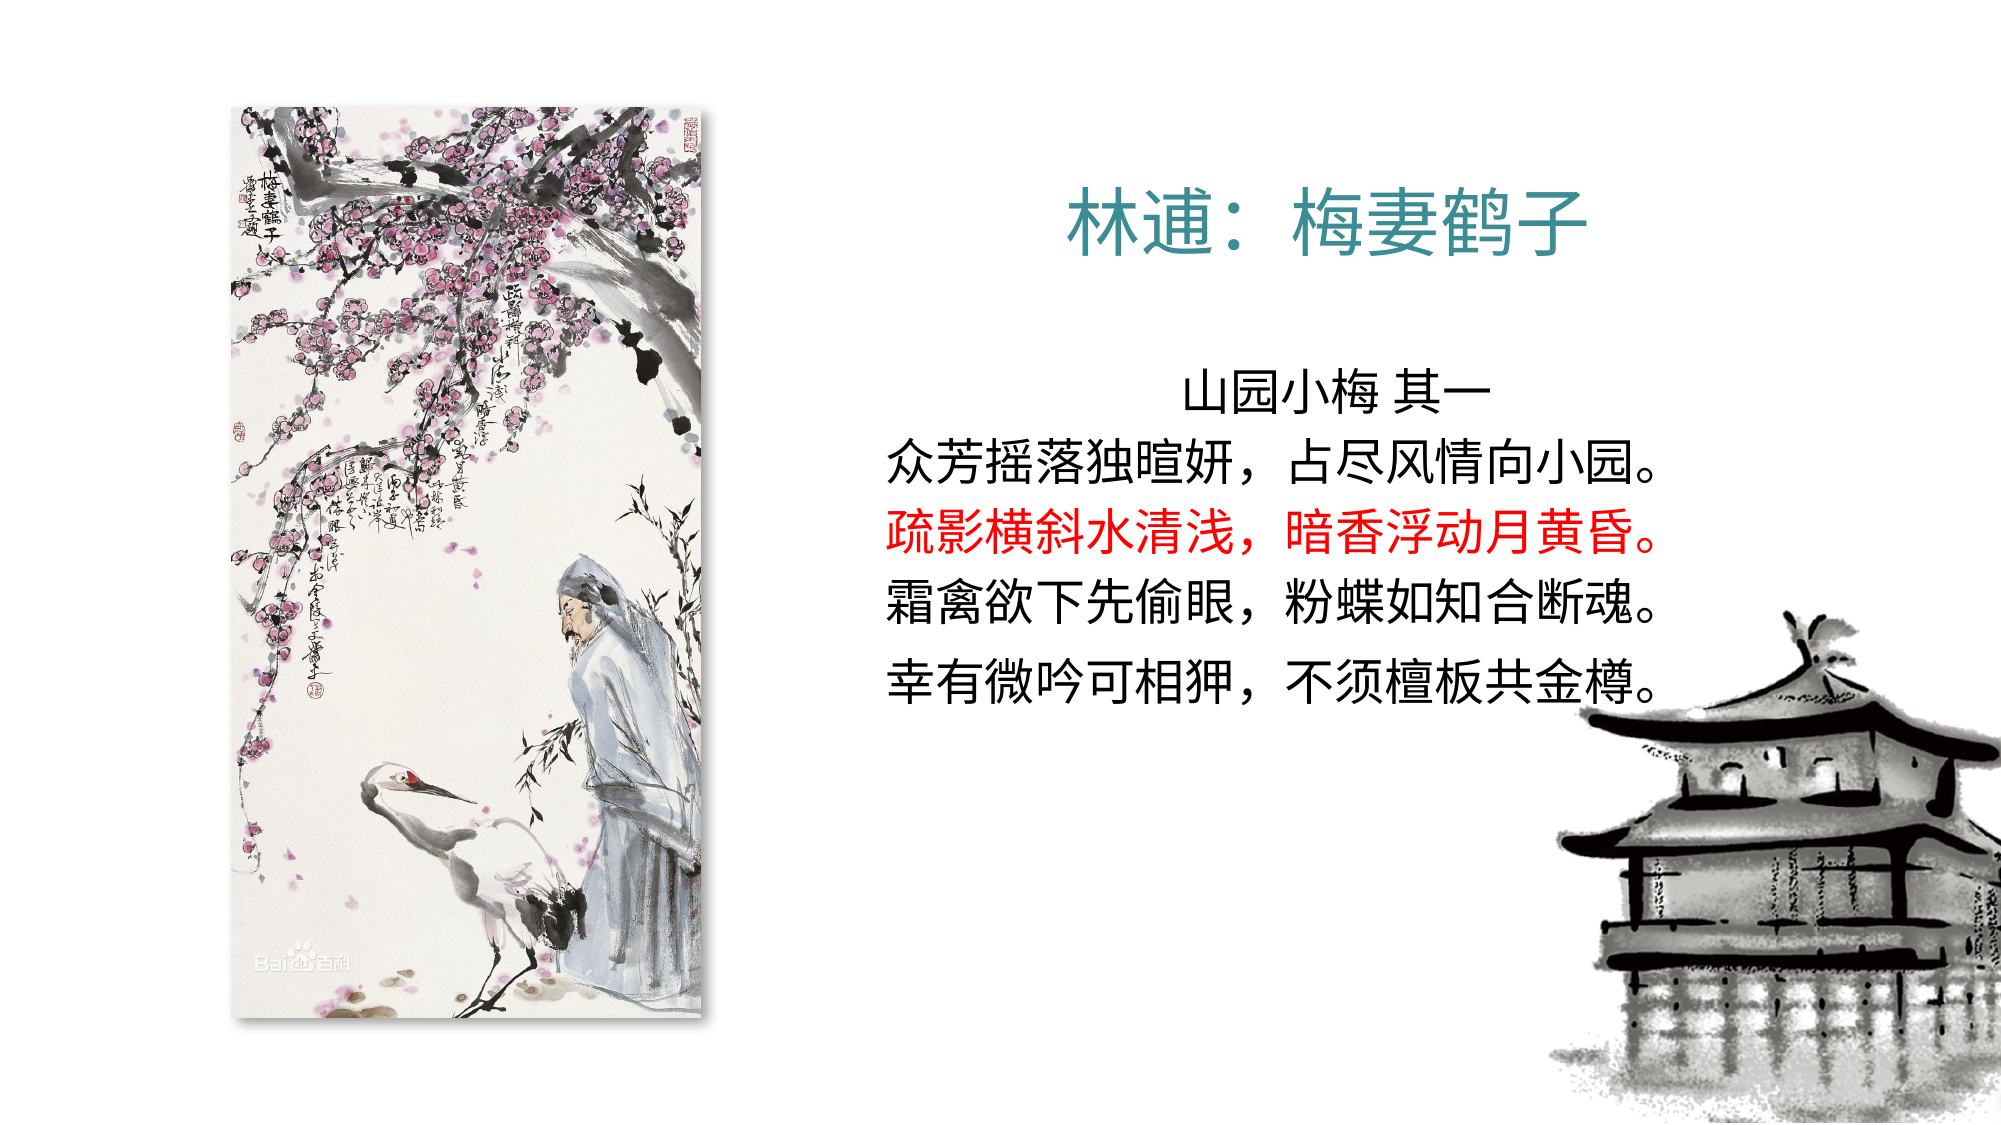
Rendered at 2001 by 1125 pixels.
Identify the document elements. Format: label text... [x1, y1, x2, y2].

list 山园小梅 其一 众芳摇落独暄妍，占尽风情向小园。 疏影横斜水清浅，暗香浮动月黄昏。 霜禽欲下先偷眼，粉蝶如知合断魂。 幸有微吟可相狎，不须檀板共金樽。 [870, 352, 1804, 852]
picture [231, 107, 701, 1018]
title 林逋：梅妻鹤子 [933, 126, 1741, 315]
picture [1471, 575, 2001, 1123]
